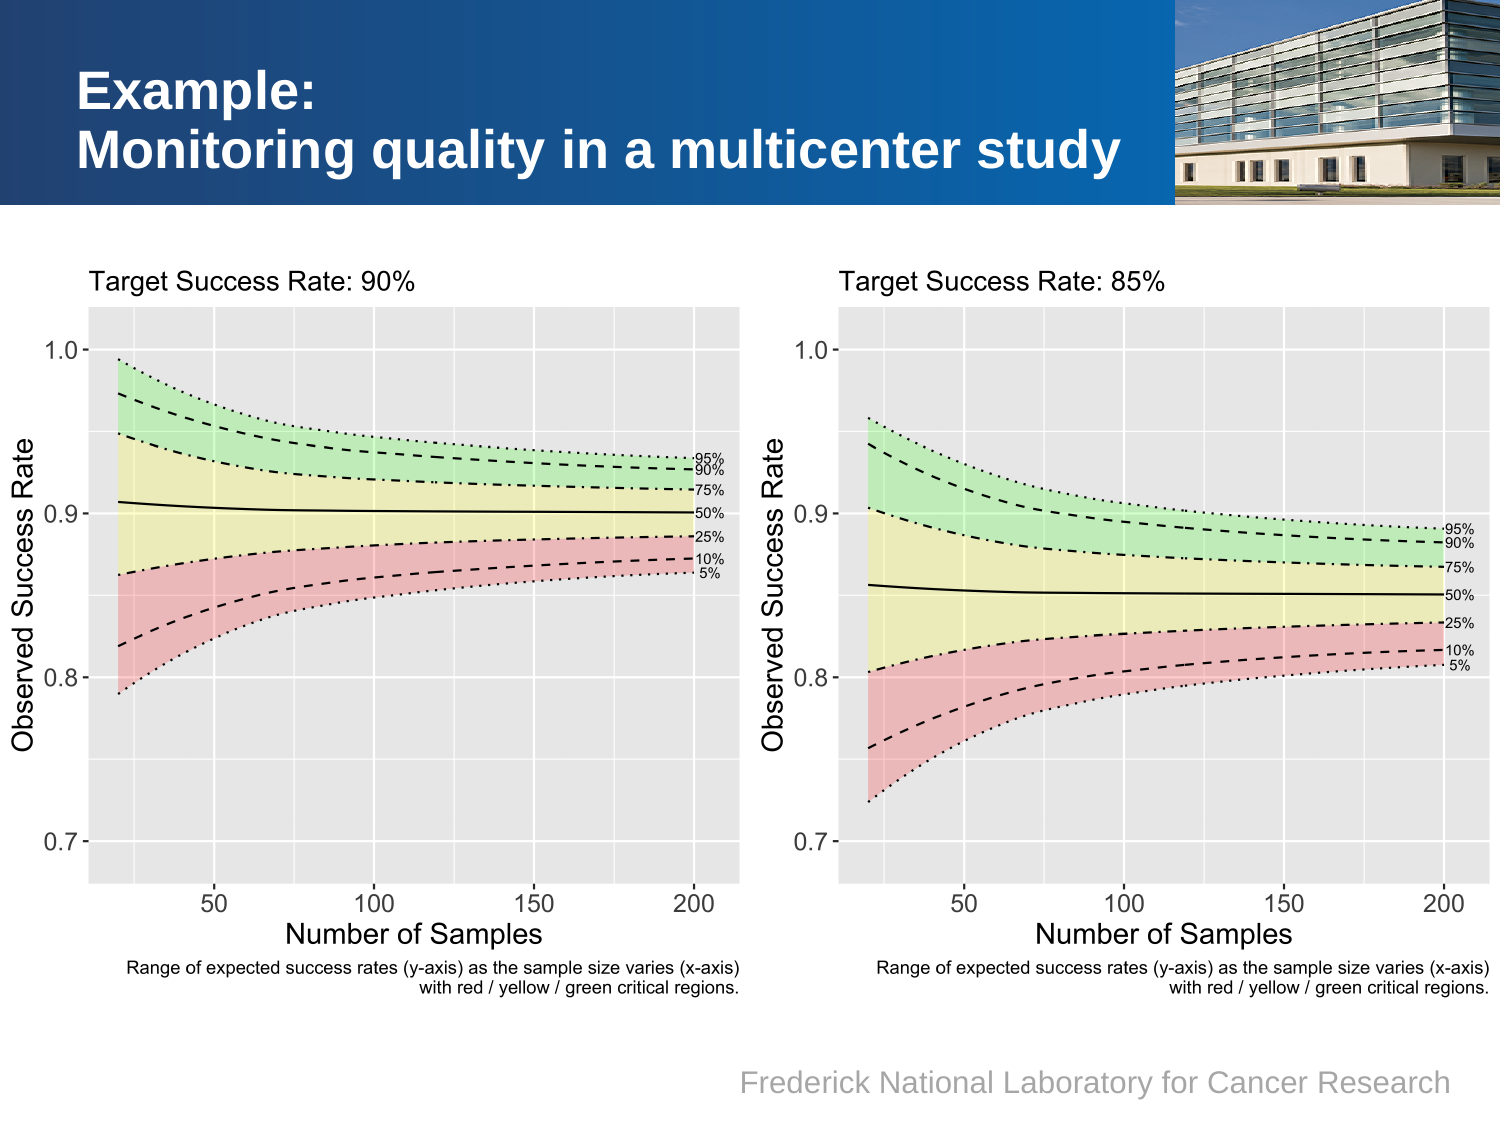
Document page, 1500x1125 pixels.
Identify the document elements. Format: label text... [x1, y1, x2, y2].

title Example: Monitoring quality in a multicenter study [61, 0, 1143, 188]
picture [1175, 0, 1500, 205]
picture [0, 258, 1500, 1010]
